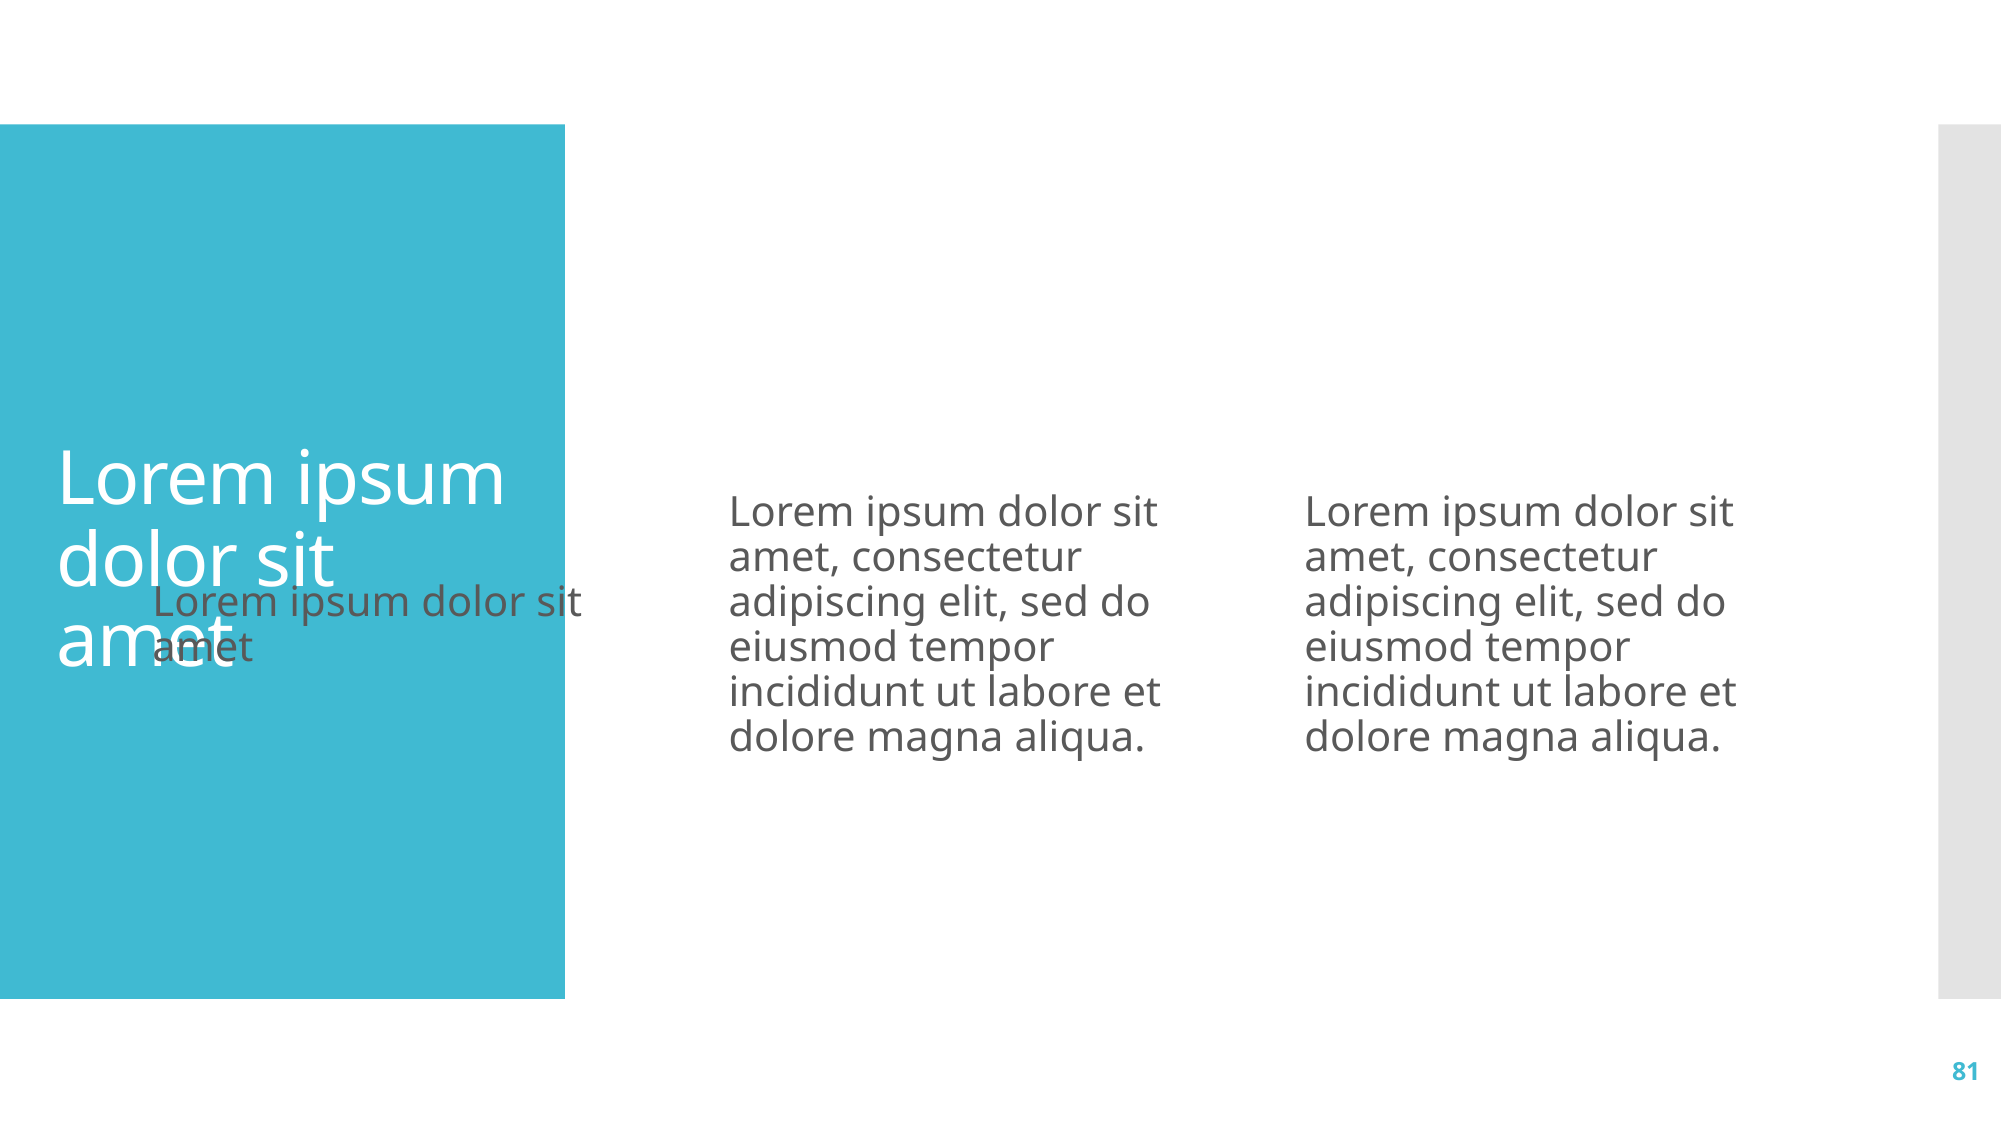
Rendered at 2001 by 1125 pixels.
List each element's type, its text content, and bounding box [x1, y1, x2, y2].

title Lorem ipsum dolor sit amet [41, 184, 525, 940]
list Lorem ipsum dolor sit amet [137, 303, 641, 1017]
list Lorem ipsum dolor sit amet, consectetur adipiscing elit, sed do eiusmod tempor incididunt ut labore et dolore magna aliqua. [713, 303, 1217, 1017]
slide_number 81 [1744, 1042, 1996, 1103]
list Lorem ipsum dolor sit amet, consectetur adipiscing elit, sed do eiusmod tempor incididunt ut labore et dolore magna aliqua. [1289, 303, 1793, 1017]
